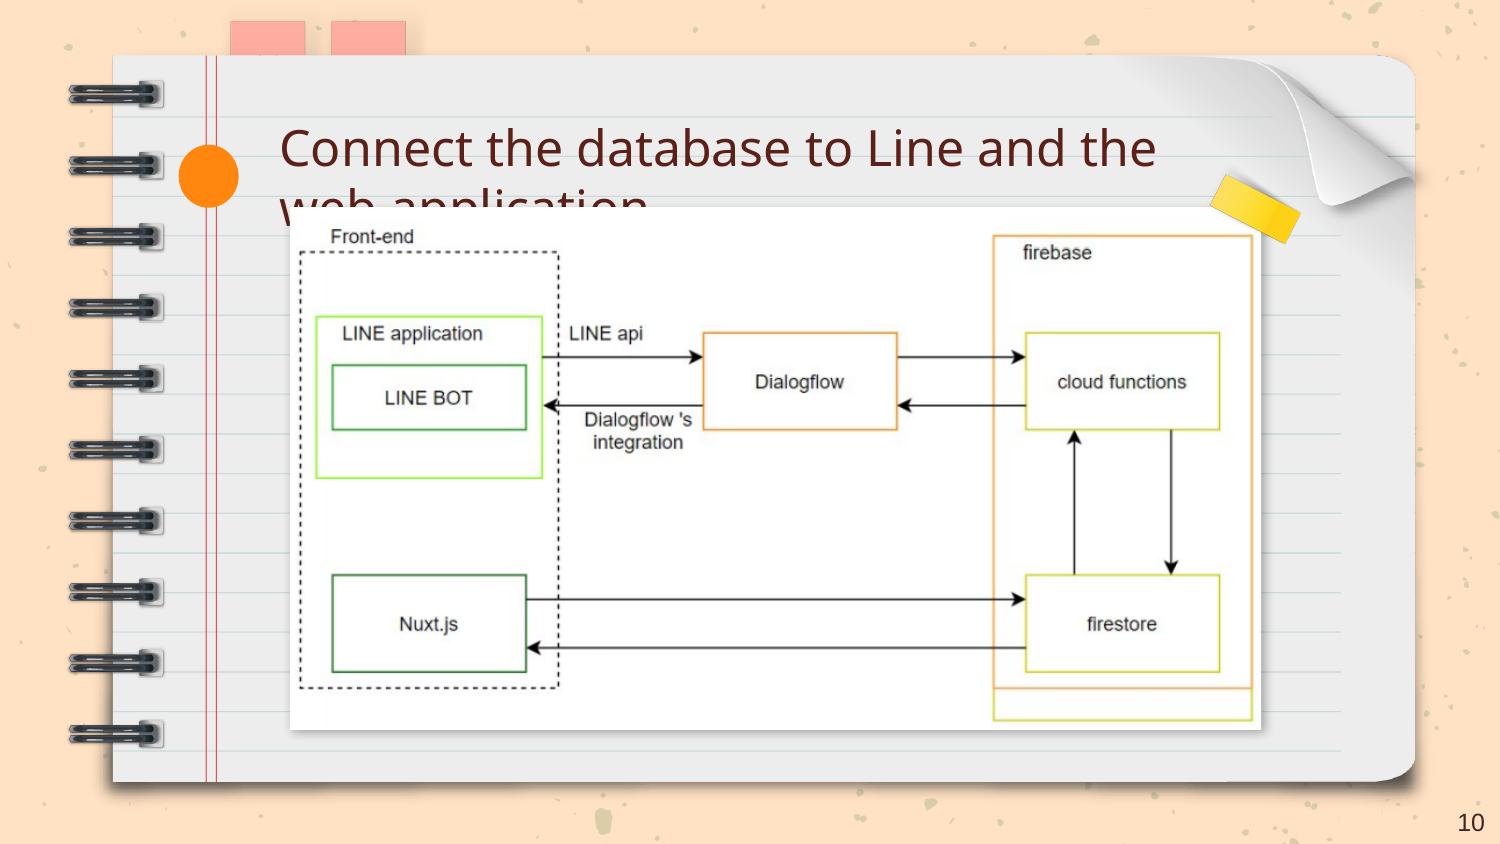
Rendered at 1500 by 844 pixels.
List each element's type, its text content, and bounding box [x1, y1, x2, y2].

text_box [176, 142, 241, 210]
picture [63, 0, 1437, 822]
text_box 10 [1162, 798, 1500, 844]
text_box Connect the database to Line and the web application [264, 122, 1236, 230]
